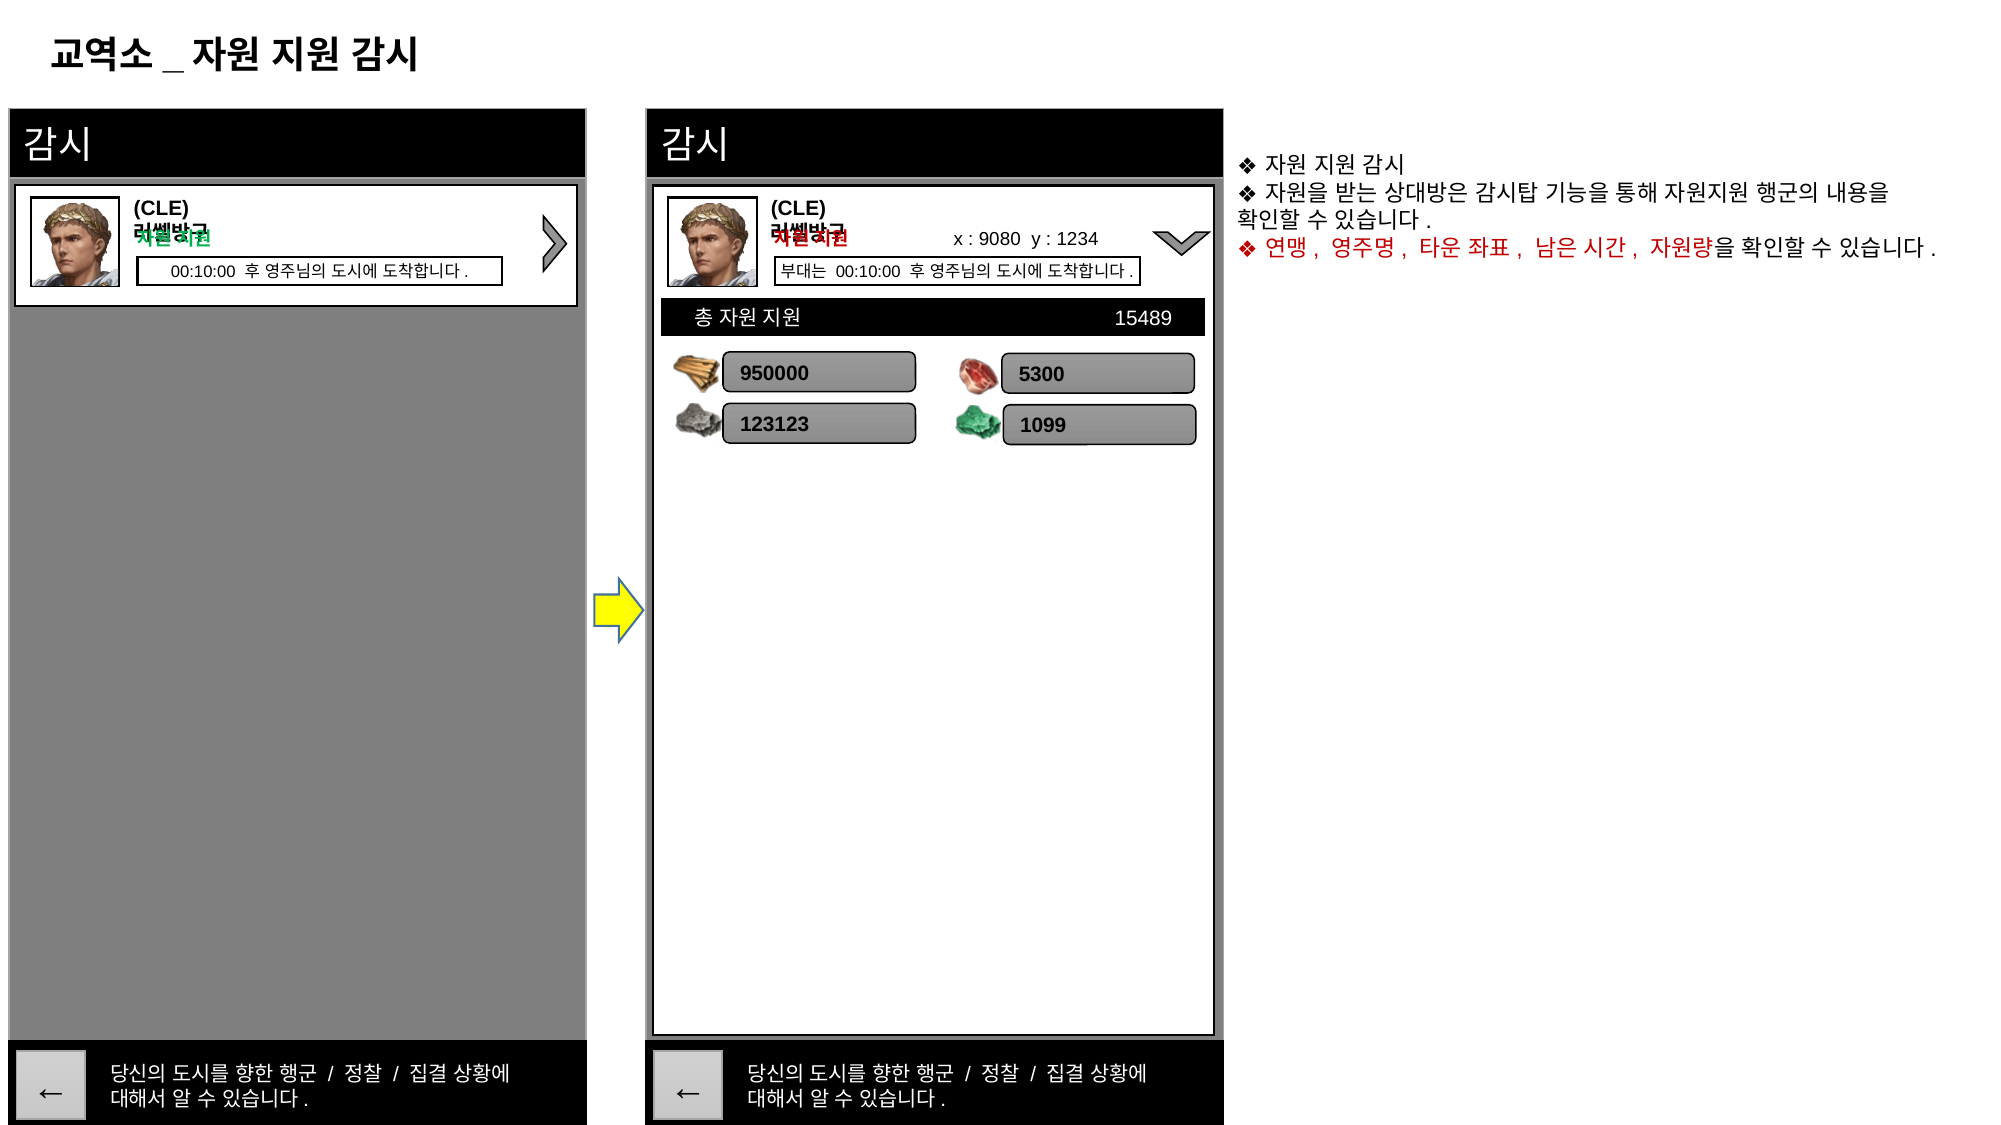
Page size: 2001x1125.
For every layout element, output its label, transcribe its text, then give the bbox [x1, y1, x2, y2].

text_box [15, 185, 578, 307]
text_box [594, 578, 644, 642]
text_box 감시 [8, 108, 587, 178]
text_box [652, 185, 1215, 1036]
text_box 교역소_자원 지원 감시 [35, 23, 450, 84]
text_box ← [16, 1051, 85, 1120]
text_box 당신의 도시를 향한 행군 / 정찰 / 집결 상황에 대해서 알 수 있습니다. [732, 1053, 1196, 1119]
text_box 자원 지원 감시 자원을 받는 상대방은 감시탑 기능을 통해 자원지원 행군의 내용을 확인할 수 있습니다. 연맹, 영주명, 타운 좌표, 남은 시간, 자원량을 확인할 수 있습니다. [1224, 143, 2000, 270]
text_box [8, 178, 587, 1041]
picture [959, 357, 999, 396]
picture [668, 199, 756, 286]
text_box [646, 178, 1224, 1041]
text_box [8, 1041, 587, 1124]
text_box ← [653, 1051, 723, 1120]
picture [31, 199, 119, 286]
picture [675, 403, 722, 442]
text_box 감시 [646, 108, 1224, 178]
picture [954, 404, 1002, 443]
text_box [646, 1041, 1224, 1124]
text_box 당신의 도시를 향한 행군 / 정찰 / 집결 상황에 대해서 알 수 있습니다. [94, 1053, 559, 1119]
picture [673, 355, 720, 394]
